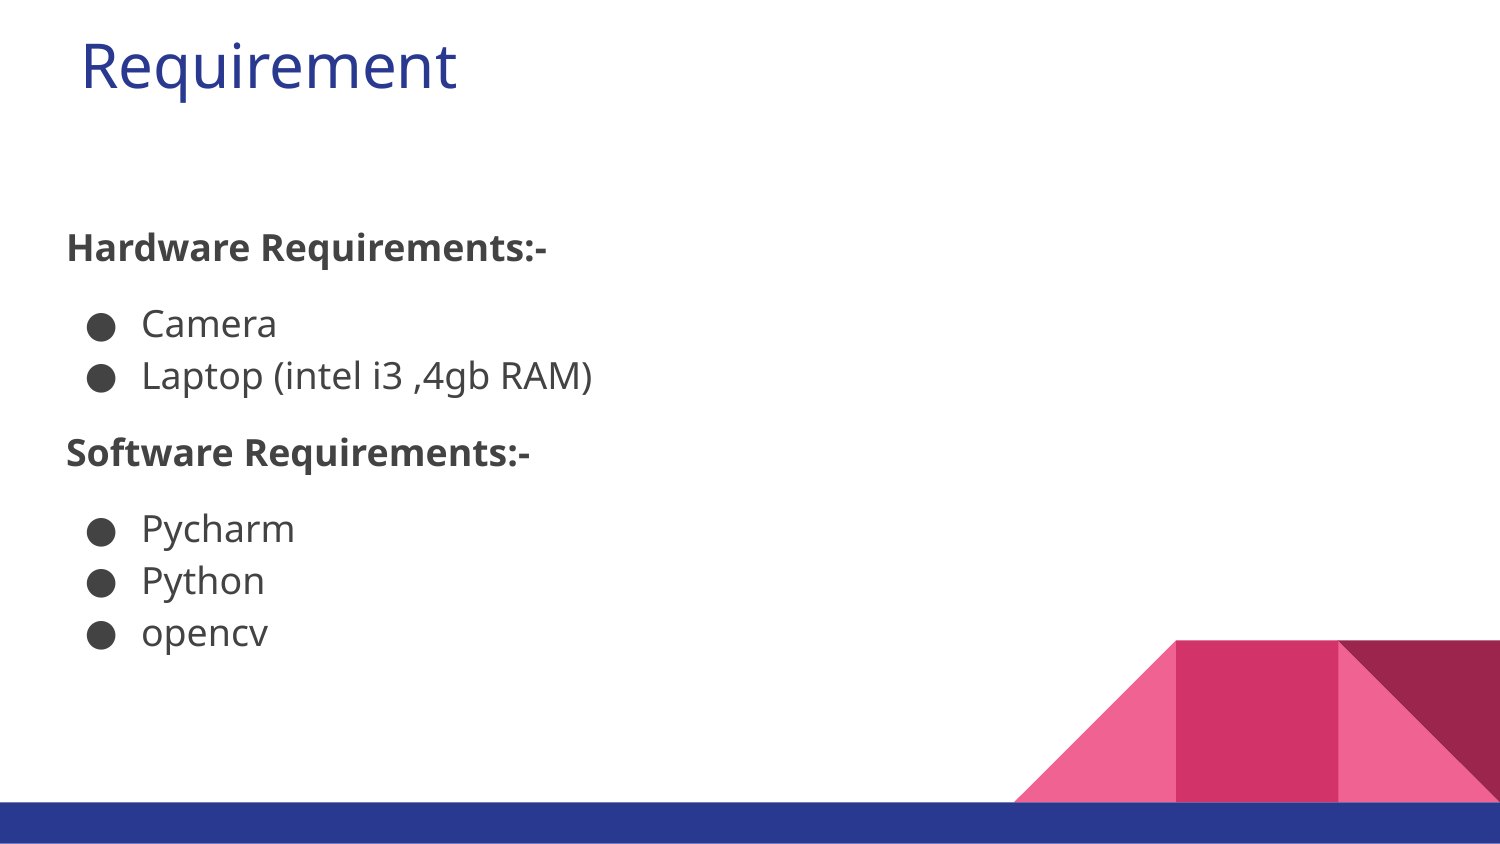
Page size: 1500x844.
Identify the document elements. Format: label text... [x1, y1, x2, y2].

title Requirement [49, 11, 1389, 116]
list Hardware Requirements:- Camera Laptop (intel i3 ,4gb RAM) Software Requirements:- Pycharm Python opencv [51, 201, 1449, 750]
